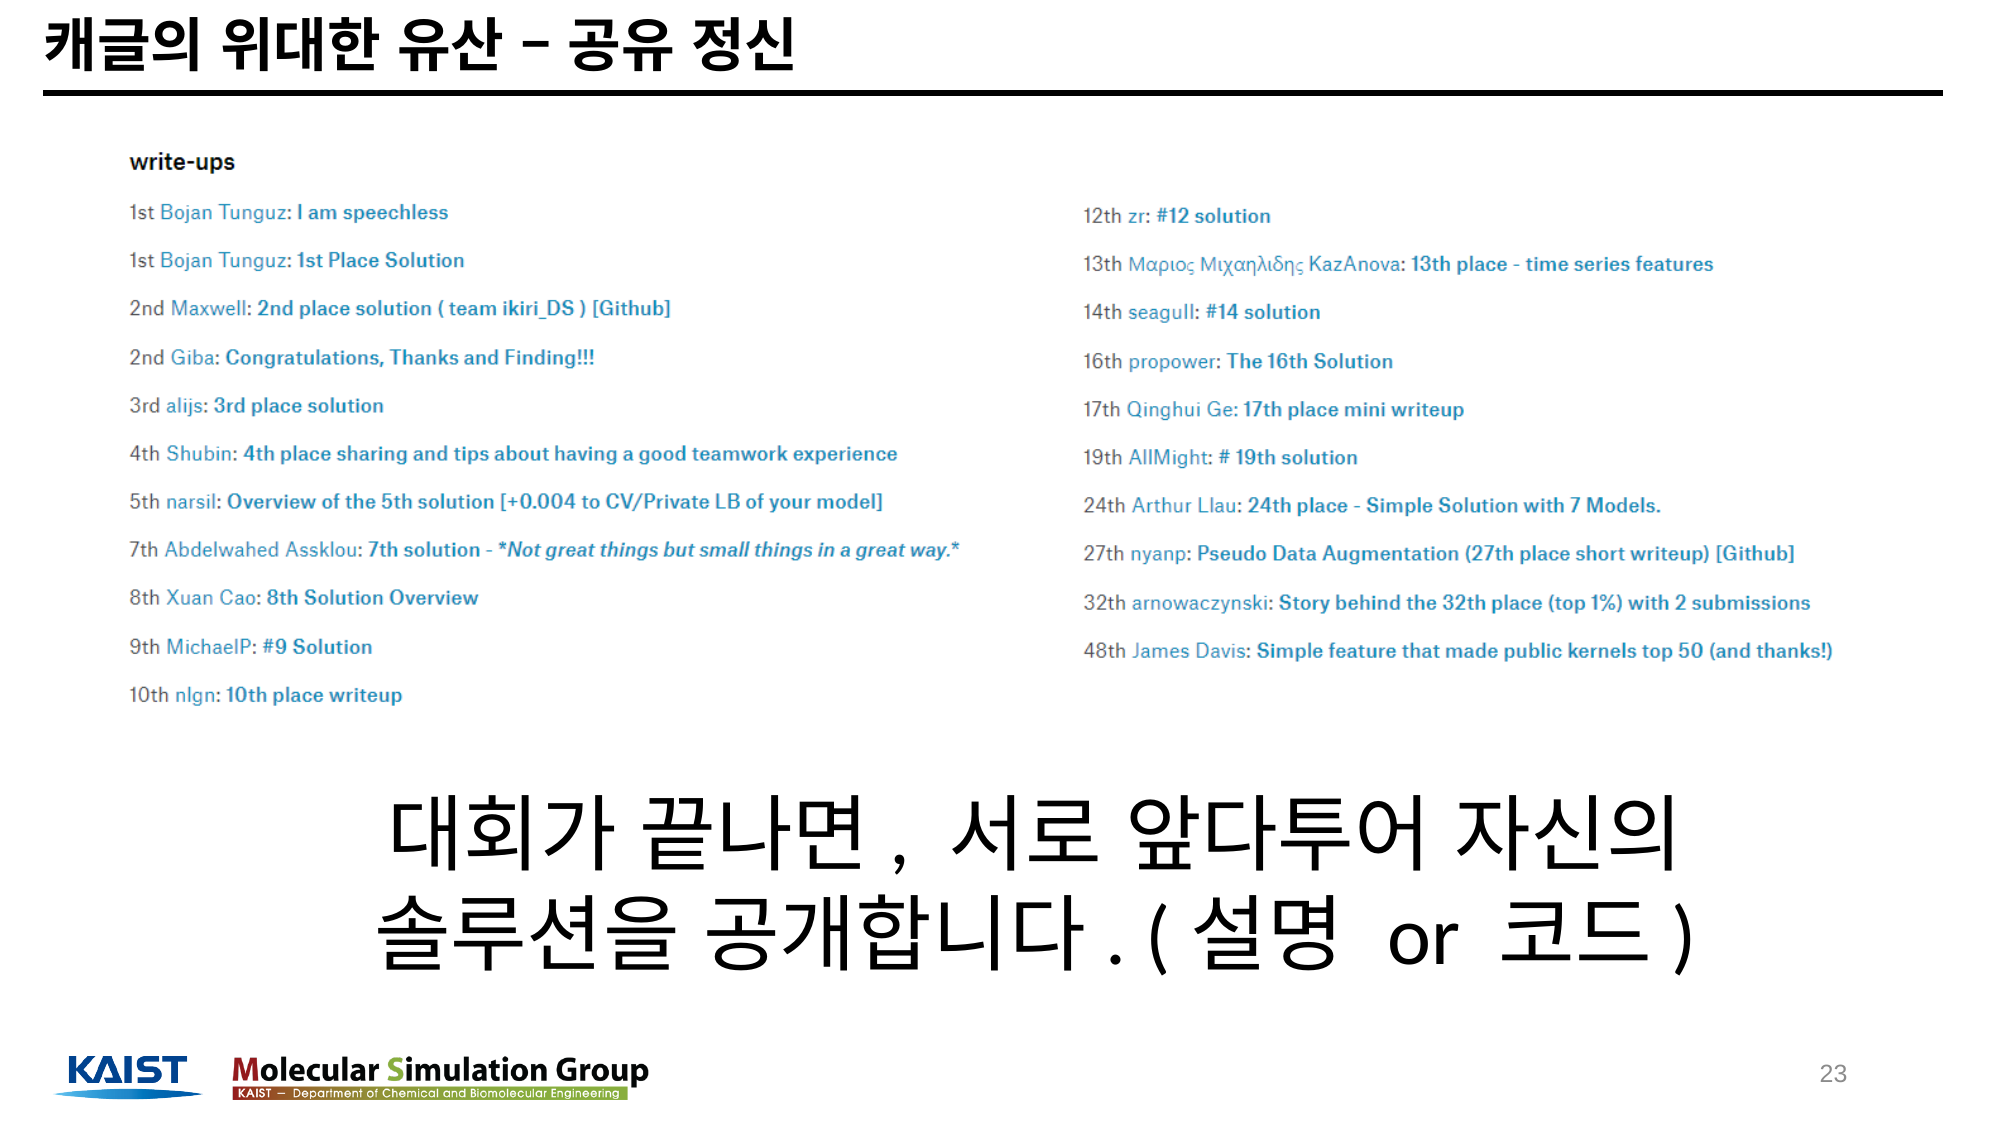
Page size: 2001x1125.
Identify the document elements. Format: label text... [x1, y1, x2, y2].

picture [38, 1052, 218, 1103]
picture [113, 146, 994, 721]
picture [1062, 199, 1944, 668]
title 캐글의 위대한 유산 – 공유 정신 [28, 2, 1863, 87]
picture [231, 1052, 649, 1100]
text_box 대회가 끝나면, 서로 앞다투어 자신의 솔루션을 공개합니다. (설명 or 코드) [328, 773, 1743, 989]
slide_number 23 [1412, 1042, 1863, 1103]
